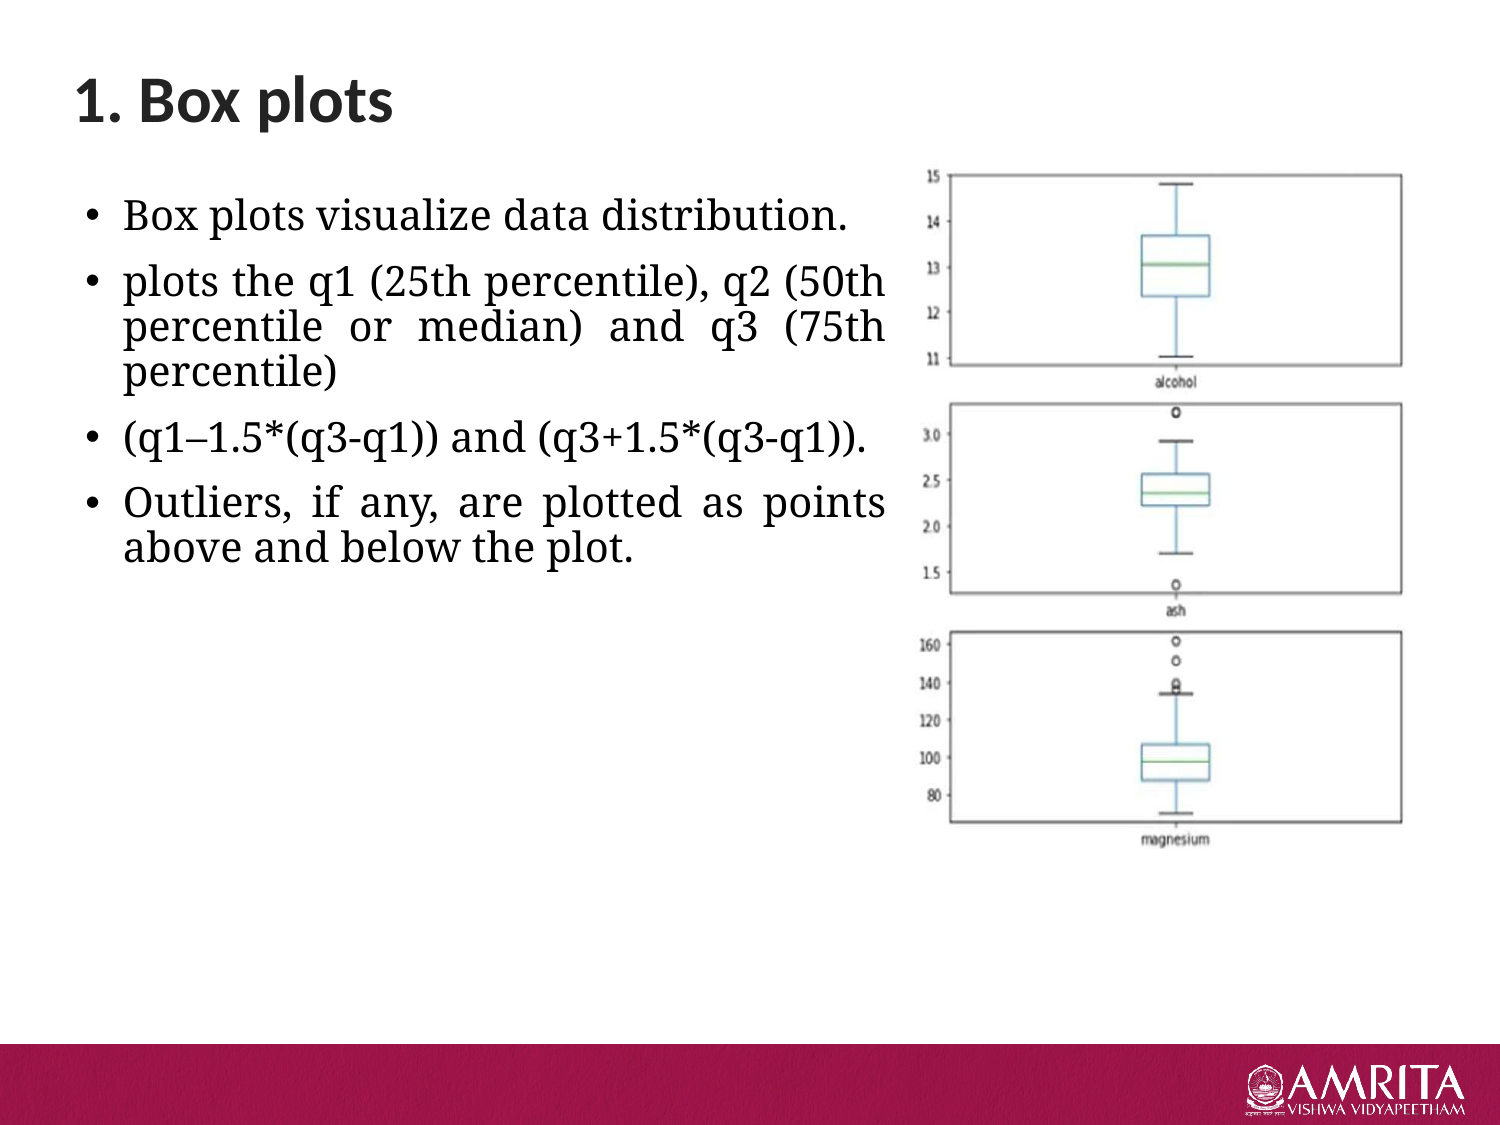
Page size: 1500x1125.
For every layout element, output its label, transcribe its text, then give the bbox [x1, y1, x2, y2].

list Box plots visualize data distribution. plots the q1 (25th percentile), q2 (50th percentile or median) and q3 (75th percentile) (q1–1.5*(q3-q1)) and (q3+1.5*(q3-q1)). Outliers, if any, are plotted as points above and below the plot. [70, 191, 902, 992]
title 1. Box plots [70, 0, 1450, 191]
picture [914, 161, 1409, 849]
picture [0, 1044, 1500, 1125]
